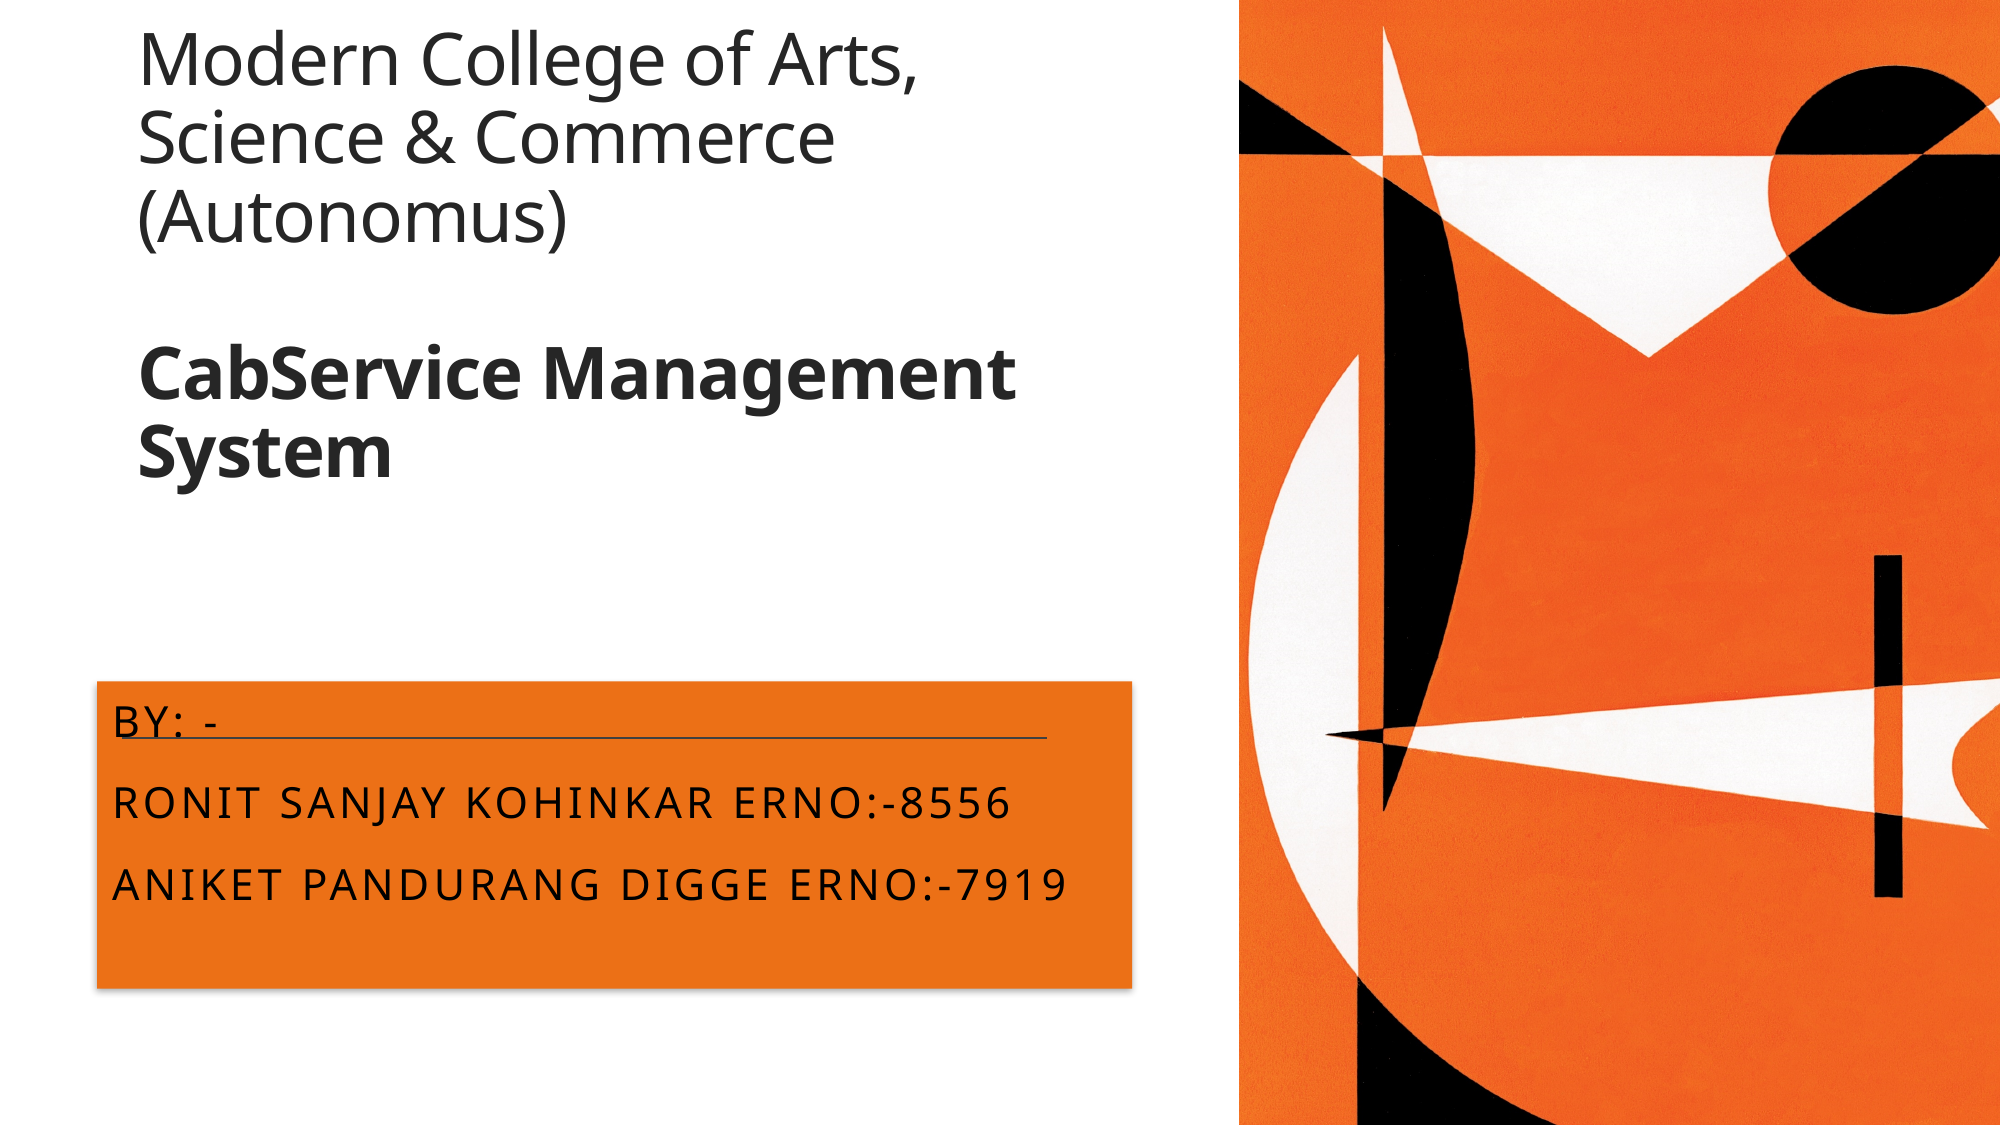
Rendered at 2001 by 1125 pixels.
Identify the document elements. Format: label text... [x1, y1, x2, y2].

picture [1239, 0, 2000, 1125]
text_box [0, 0, 1237, 1125]
title Modern College of Arts, Science & Commerce (Autonomus) CabService Management System [122, 14, 1133, 501]
subtitle By: - Ronit Sanjay Kohinkar Erno:-8556 Aniket Pandurang Digge Erno:-7919 [97, 681, 1133, 989]
